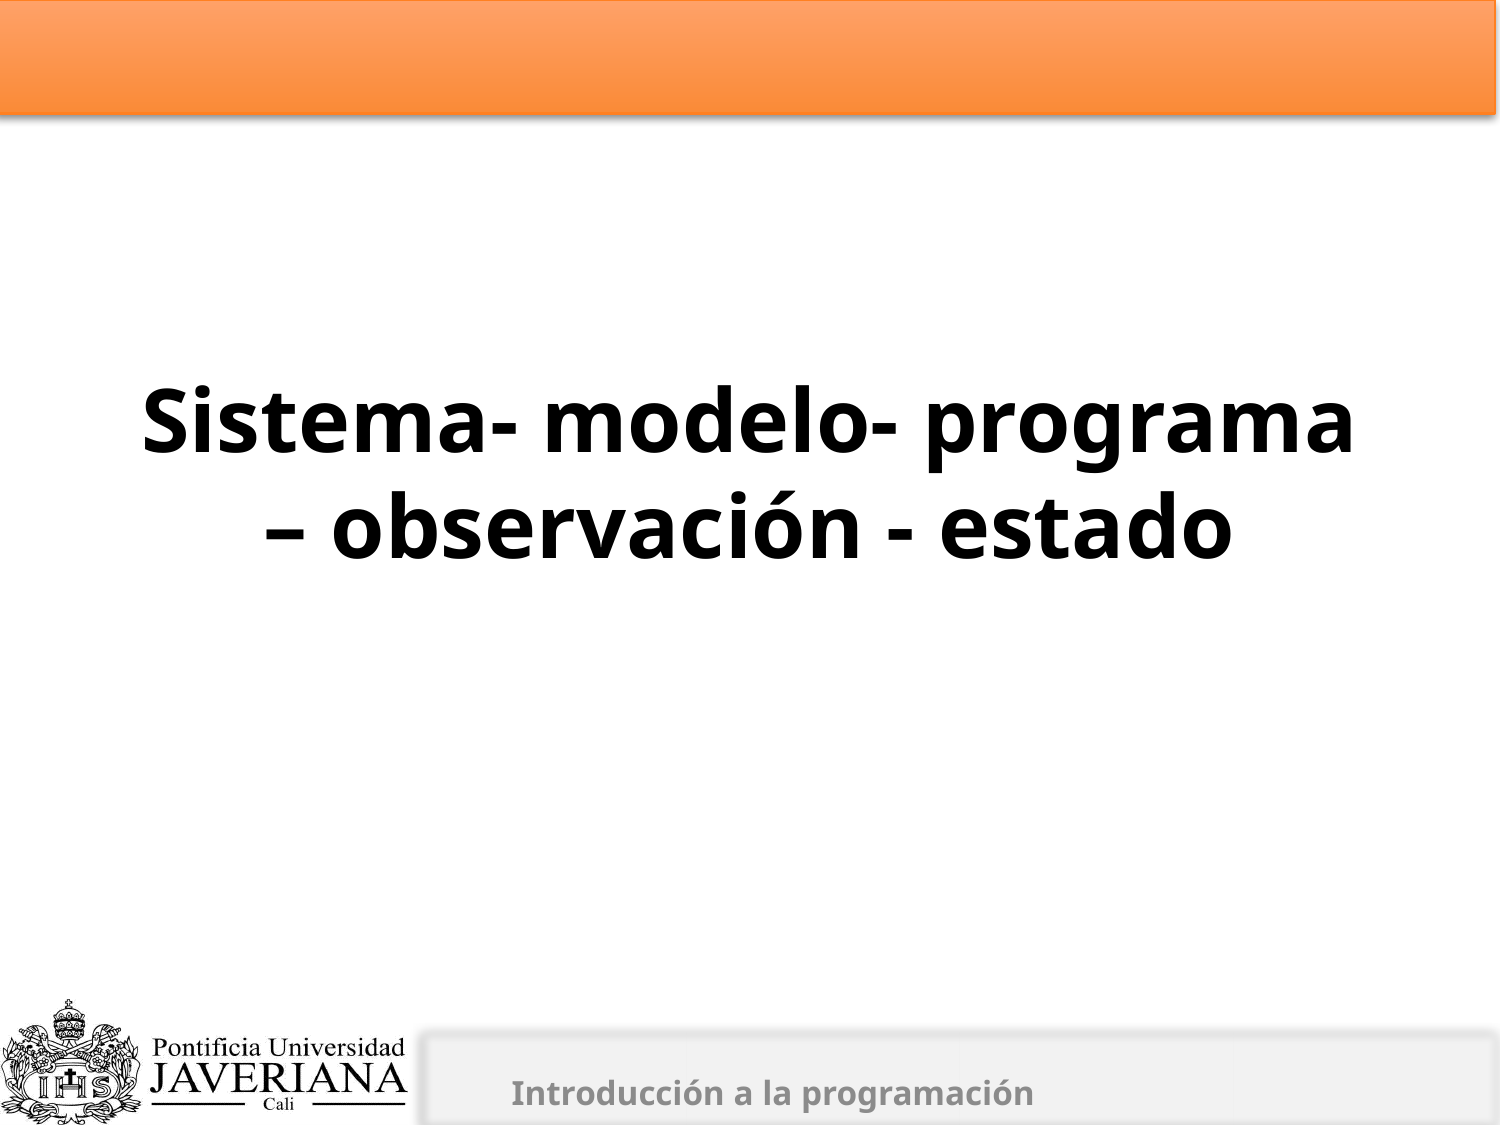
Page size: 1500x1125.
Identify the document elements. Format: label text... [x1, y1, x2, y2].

title Sistema- modelo- programa – observación - estado [112, 349, 1388, 591]
footer Introducción a la programación [395, 1065, 1152, 1125]
picture [0, 999, 408, 1125]
